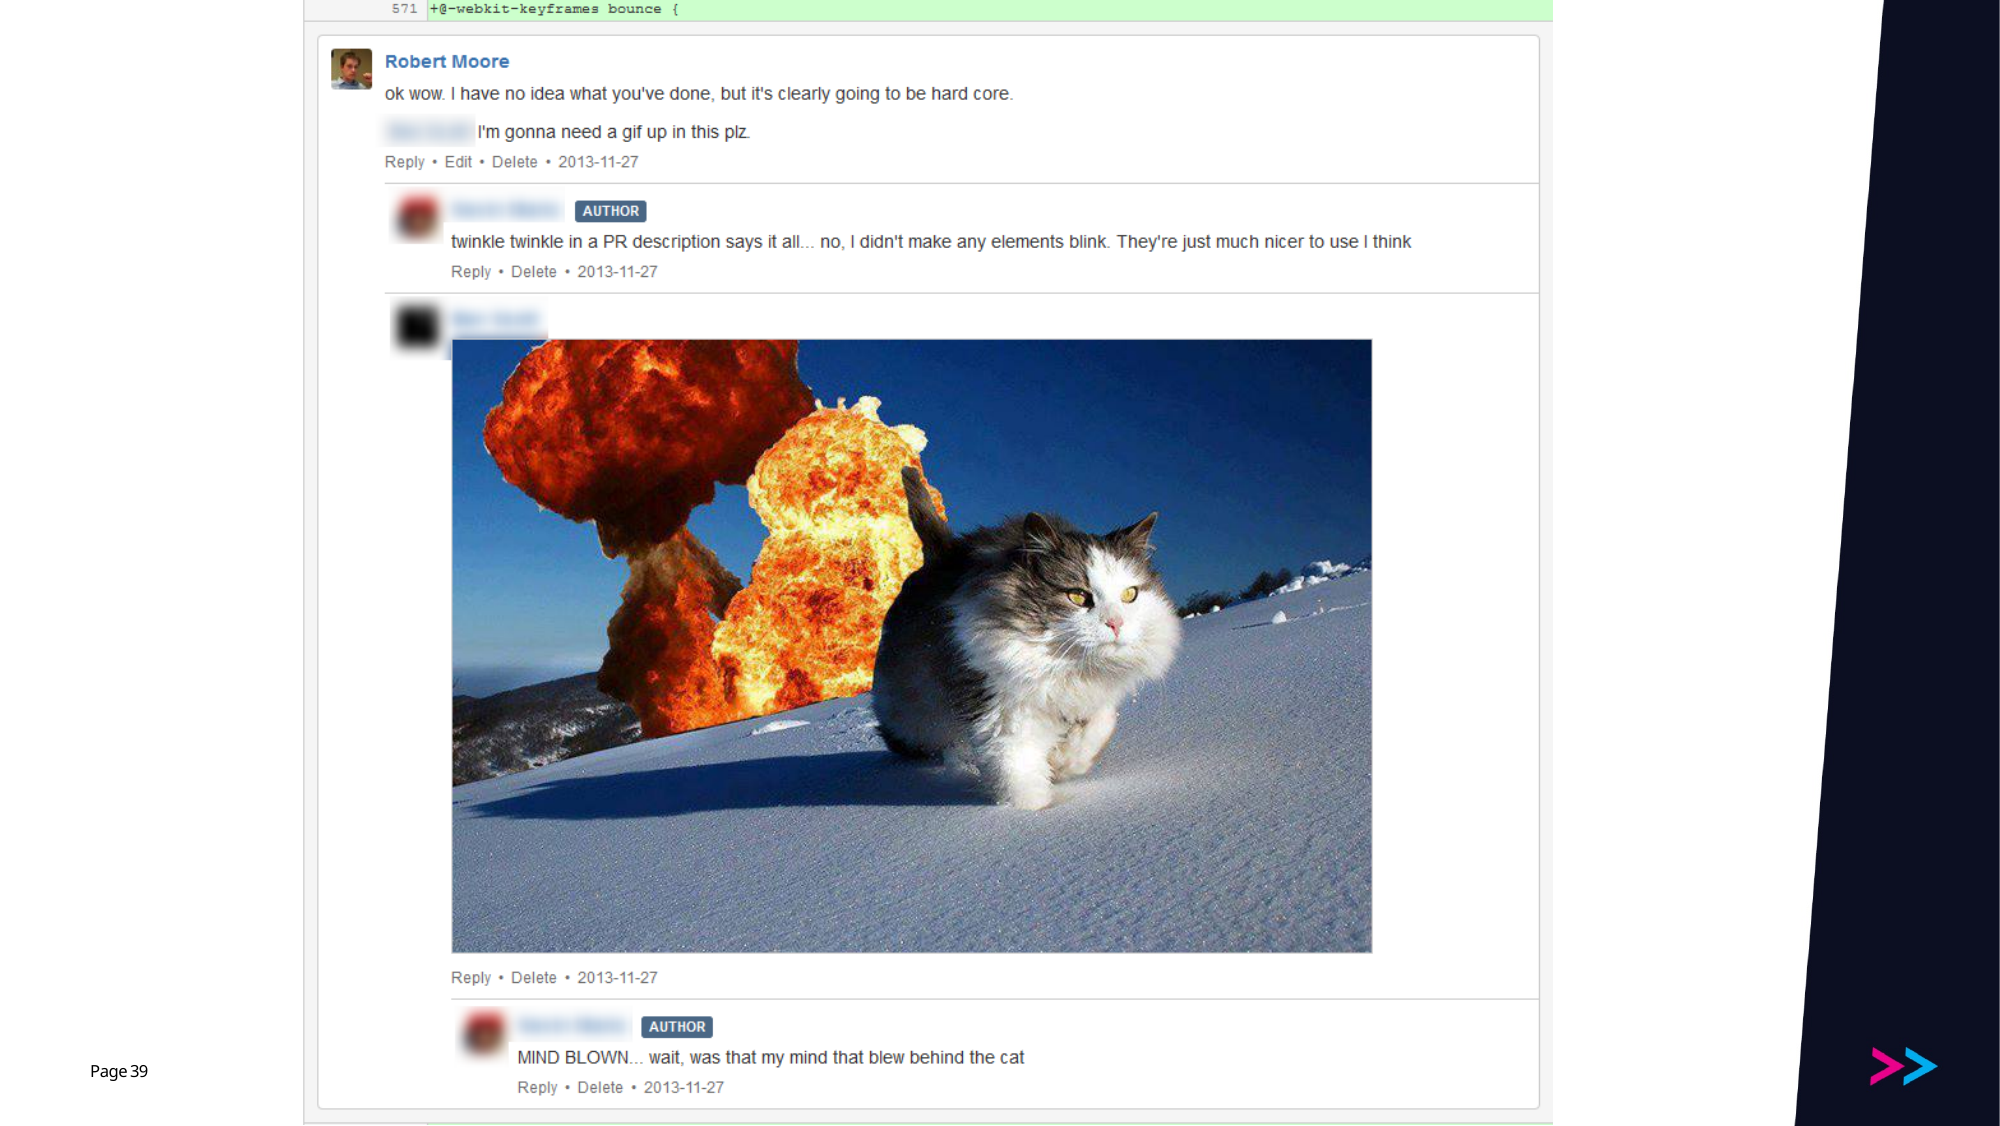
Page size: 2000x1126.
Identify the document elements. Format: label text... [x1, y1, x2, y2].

picture [0, 0, 2000, 1126]
slide_number 39 [130, 1061, 166, 1113]
